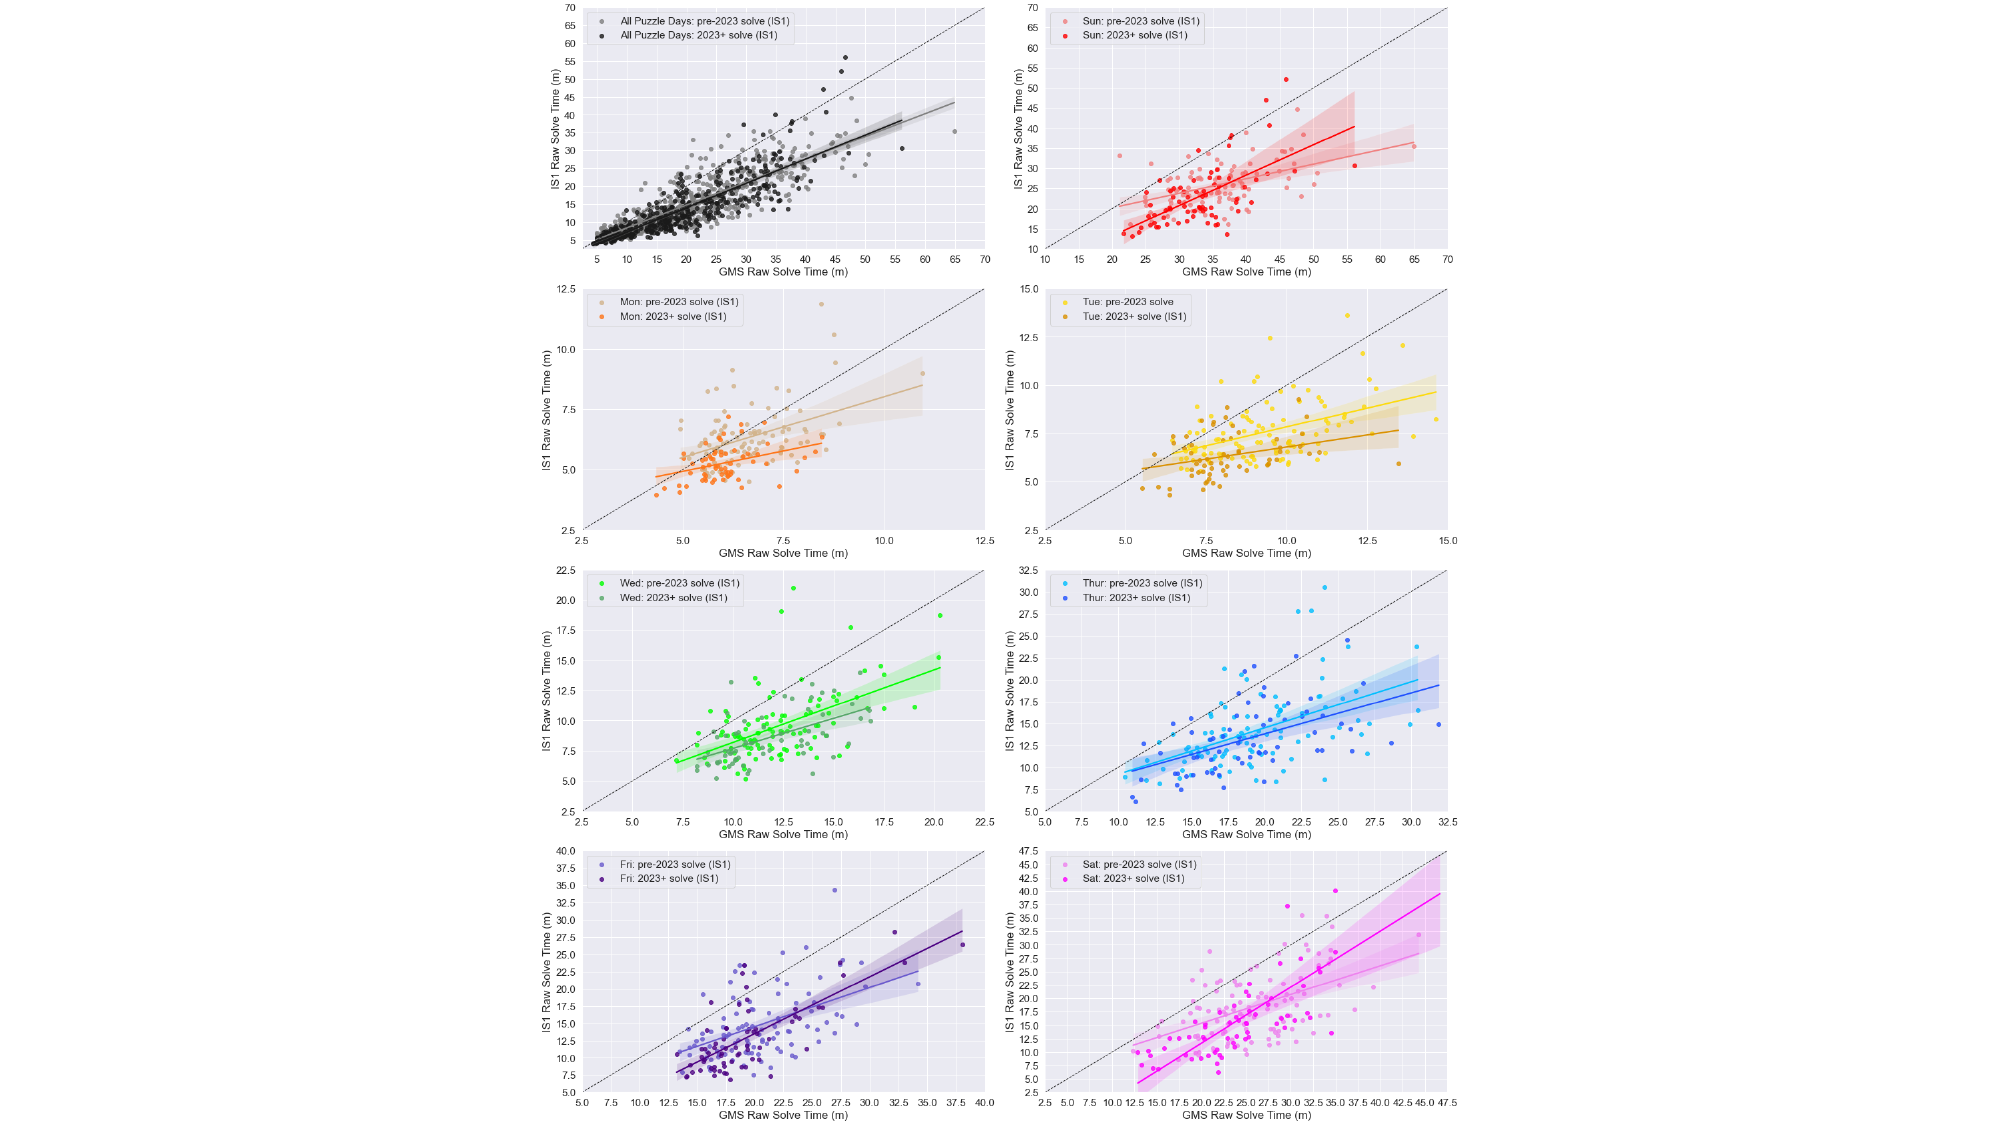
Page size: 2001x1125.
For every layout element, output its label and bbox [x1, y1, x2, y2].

picture [538, 0, 1462, 1125]
